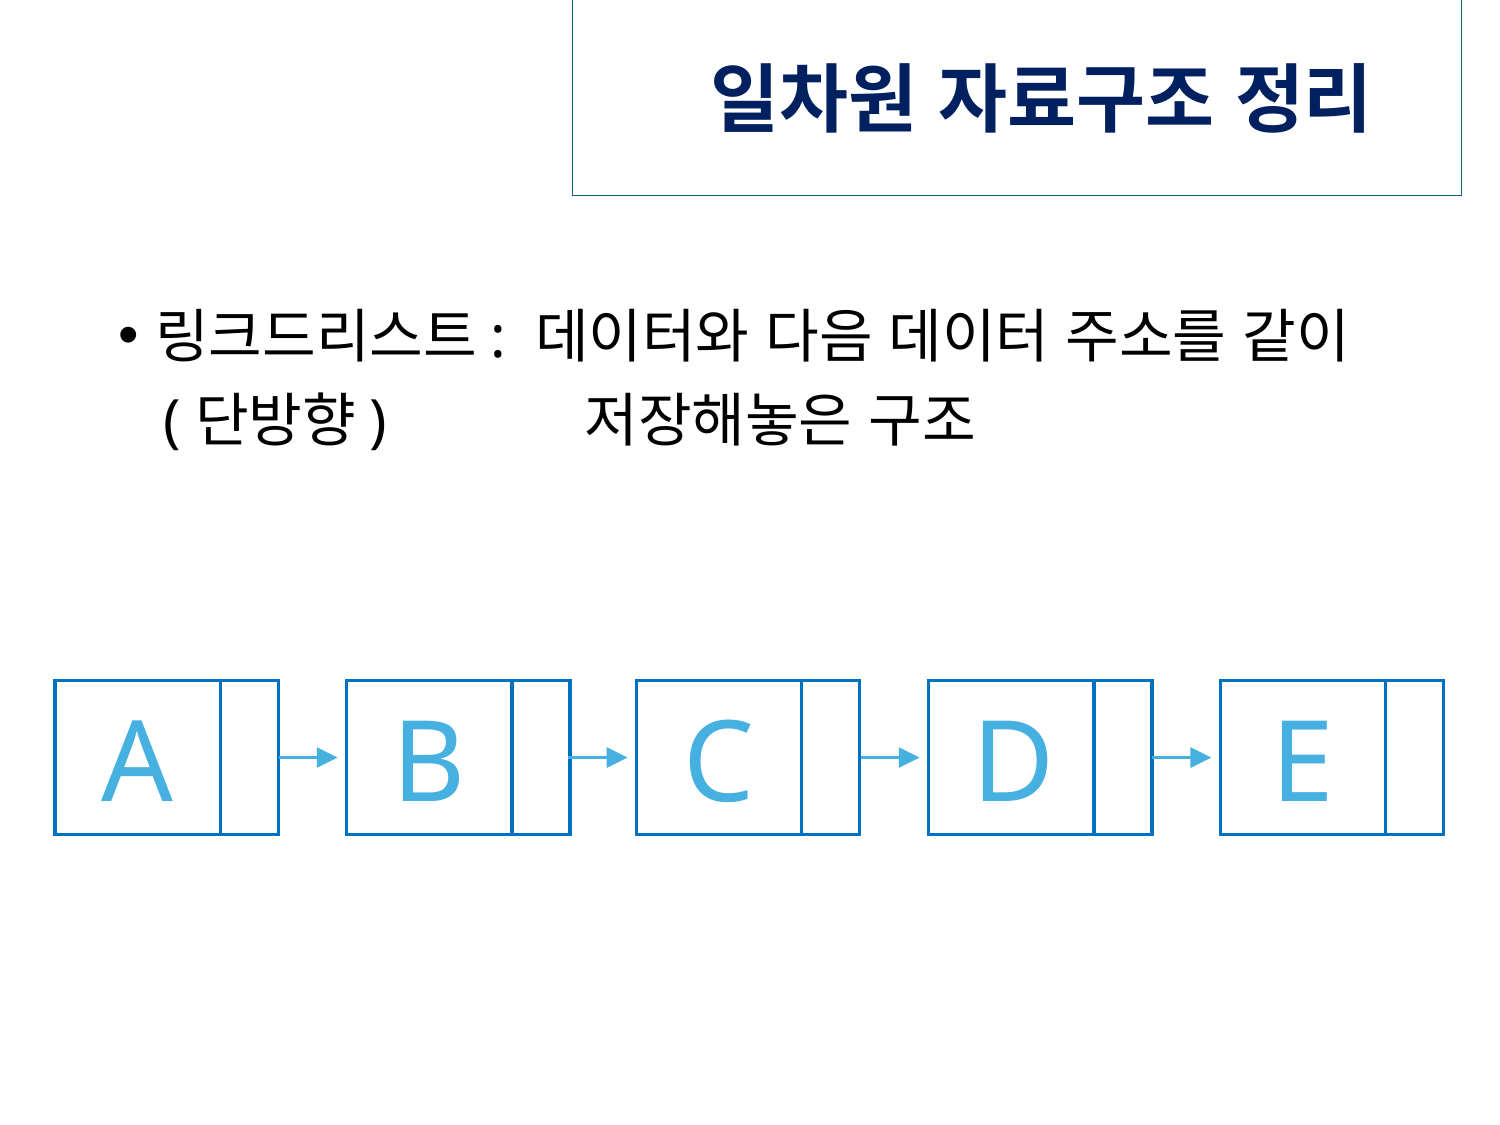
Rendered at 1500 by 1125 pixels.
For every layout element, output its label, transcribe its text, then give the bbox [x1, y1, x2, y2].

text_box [927, 680, 1153, 835]
list 링크드리스트: 데이터와 다음 데이터 주소를 같이 (단방향) 저장해놓은 구조 [103, 299, 1500, 1014]
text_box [635, 680, 861, 835]
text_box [345, 680, 571, 835]
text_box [54, 680, 279, 835]
title 일차원 자료구조 정리 [572, 0, 1462, 196]
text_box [1219, 680, 1445, 835]
